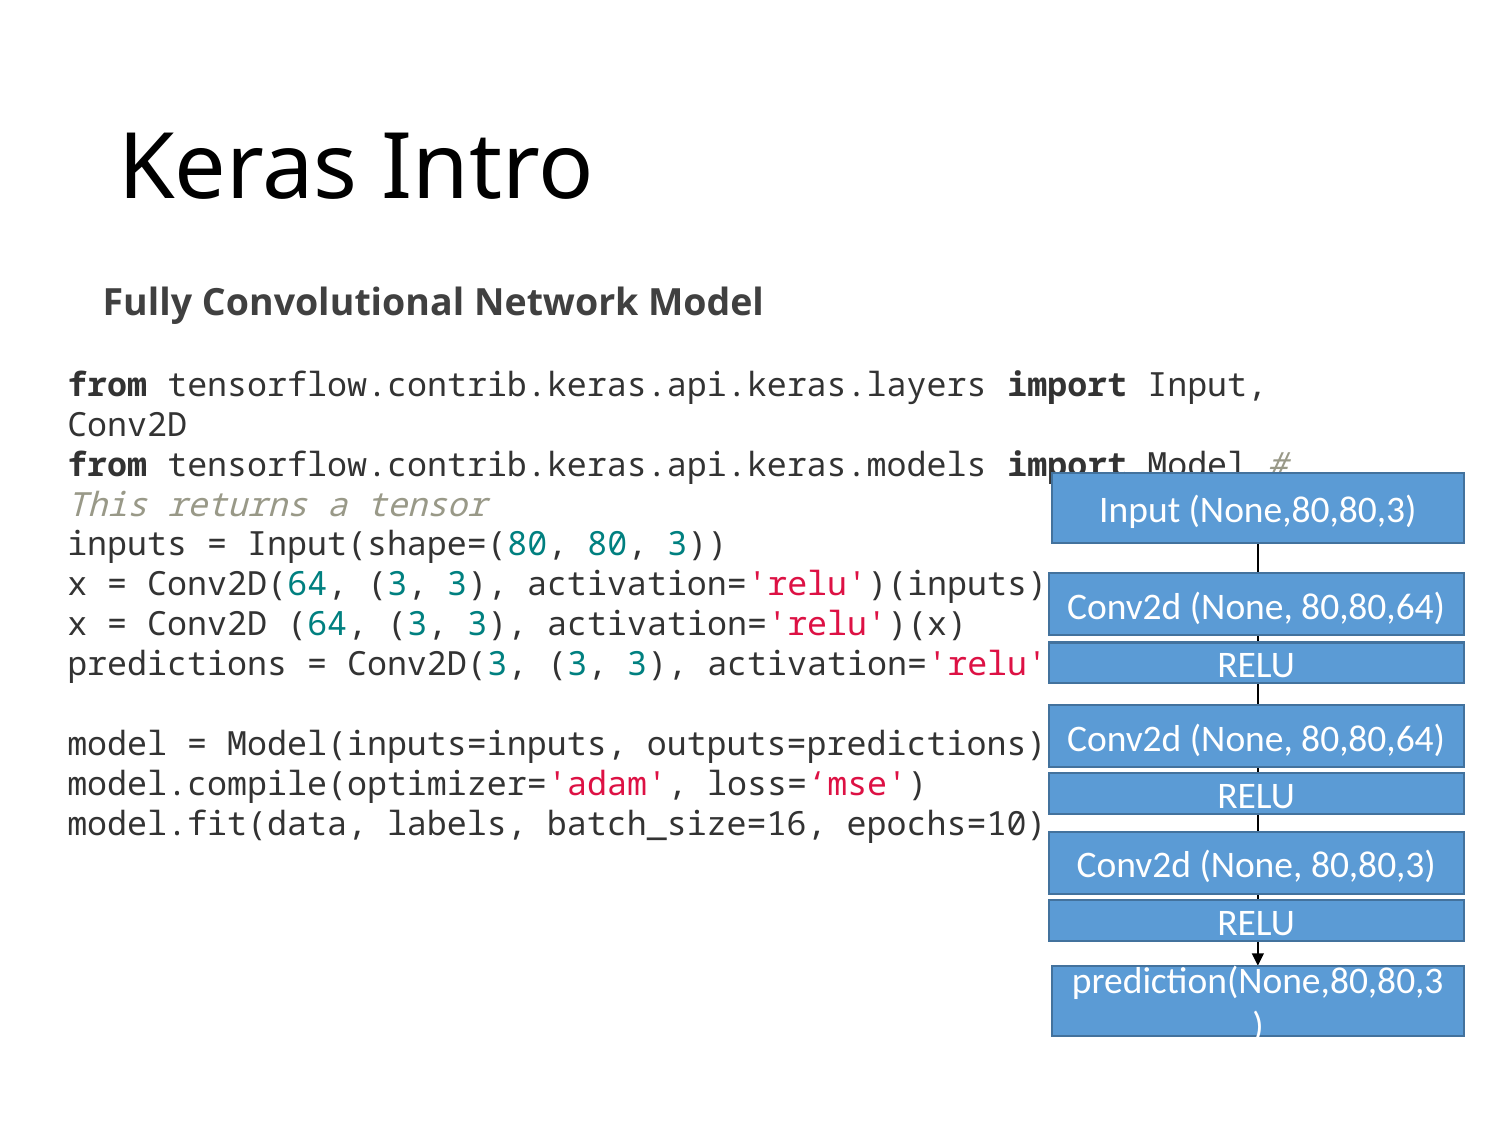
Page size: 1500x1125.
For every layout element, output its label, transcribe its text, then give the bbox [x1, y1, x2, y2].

text_box from tensorflow.contrib.keras.api.keras.layers import Input, Conv2D from tensorflow.contrib.keras.api.keras.models import Model # This returns a tensor inputs = Input(shape=(80, 80, 3)) x = Conv2D(64, (3, 3), activation='relu')(inputs) x = Conv2D (64, (3, 3), activation='relu')(x) predictions = Conv2D(3, (3, 3), activation='relu')(x) model = Model(inputs=inputs, outputs=predictions) model.compile(optimizer='adam', loss=‘mse') model.fit(data, labels, batch_size=16, epochs=10) [52, 355, 1386, 850]
title Keras Intro [103, 59, 973, 278]
text_box RELU [1048, 899, 1257, 942]
text_box RELU [1258, 641, 1465, 684]
text_box Conv2d (None, 80,80,3) [1258, 831, 1465, 895]
text_box RELU [1258, 772, 1465, 815]
text_box Input (None,80,80,3) [1051, 472, 1465, 544]
text_box Conv2d (None, 80,80,3) [1048, 831, 1257, 895]
text_box RELU [1258, 899, 1465, 942]
text_box Fully Convolutional Network Model [87, 271, 780, 331]
text_box Conv2d (None, 80,80,64) [1258, 704, 1465, 768]
text_box Conv2d (None, 80,80,64) [1048, 704, 1257, 768]
text_box prediction(None,80,80,3) [1051, 965, 1465, 1037]
text_box RELU [1048, 641, 1257, 684]
text_box Conv2d (None, 80,80,64) [1048, 572, 1257, 636]
text_box RELU [1048, 772, 1257, 815]
text_box Conv2d (None, 80,80,64) [1258, 572, 1465, 636]
